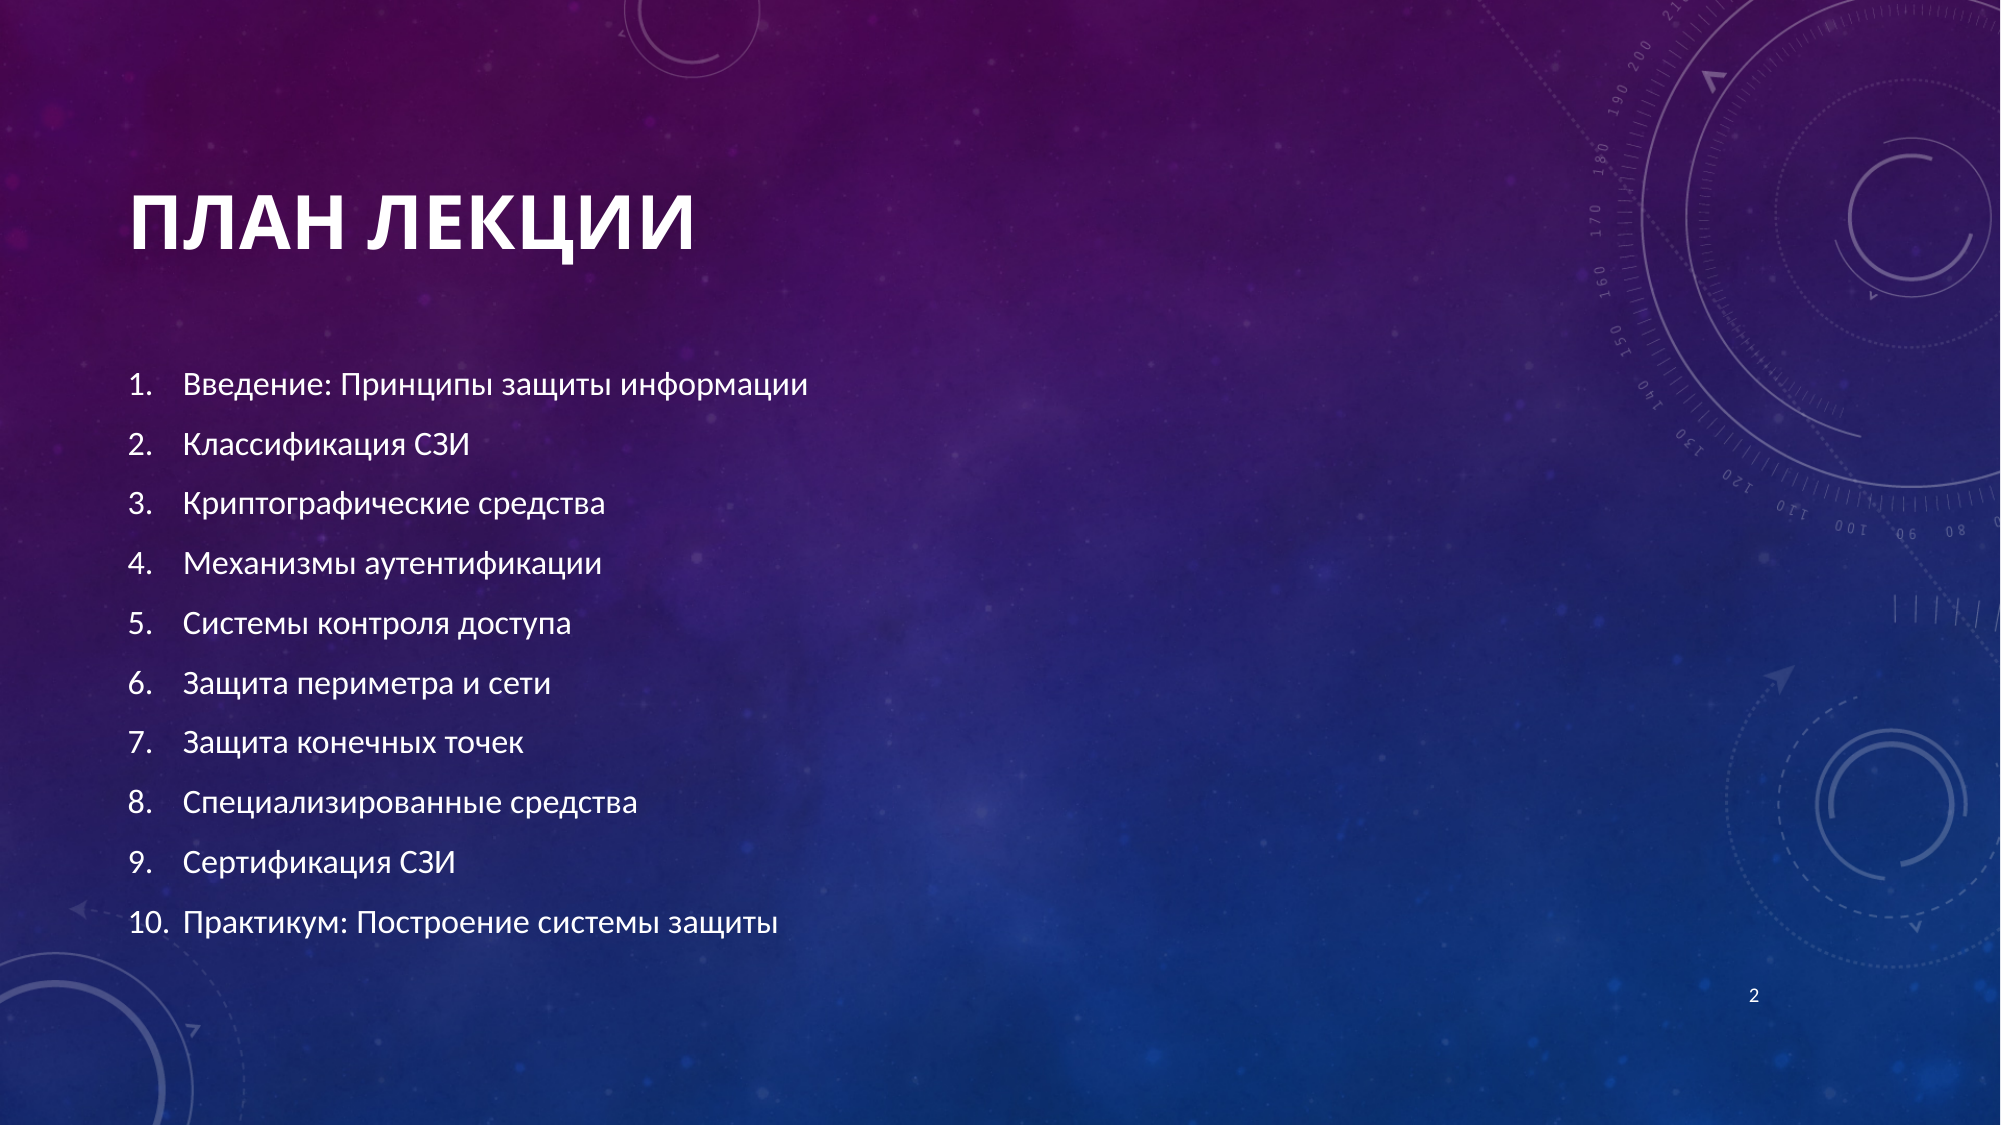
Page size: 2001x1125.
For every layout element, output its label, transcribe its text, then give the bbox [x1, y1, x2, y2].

list Введение: Принципы защиты информации Классификация СЗИ Криптографические средства Механизмы аутентификации Системы контроля доступа Защита периметра и сети Защита конечных точек Специализированные средства Сертификация СЗИ Практикум: Построение системы защиты [112, 351, 1775, 950]
slide_number 2 [1684, 963, 1775, 1025]
picture [0, 0, 2001, 1125]
title План лекции [112, 99, 1775, 339]
